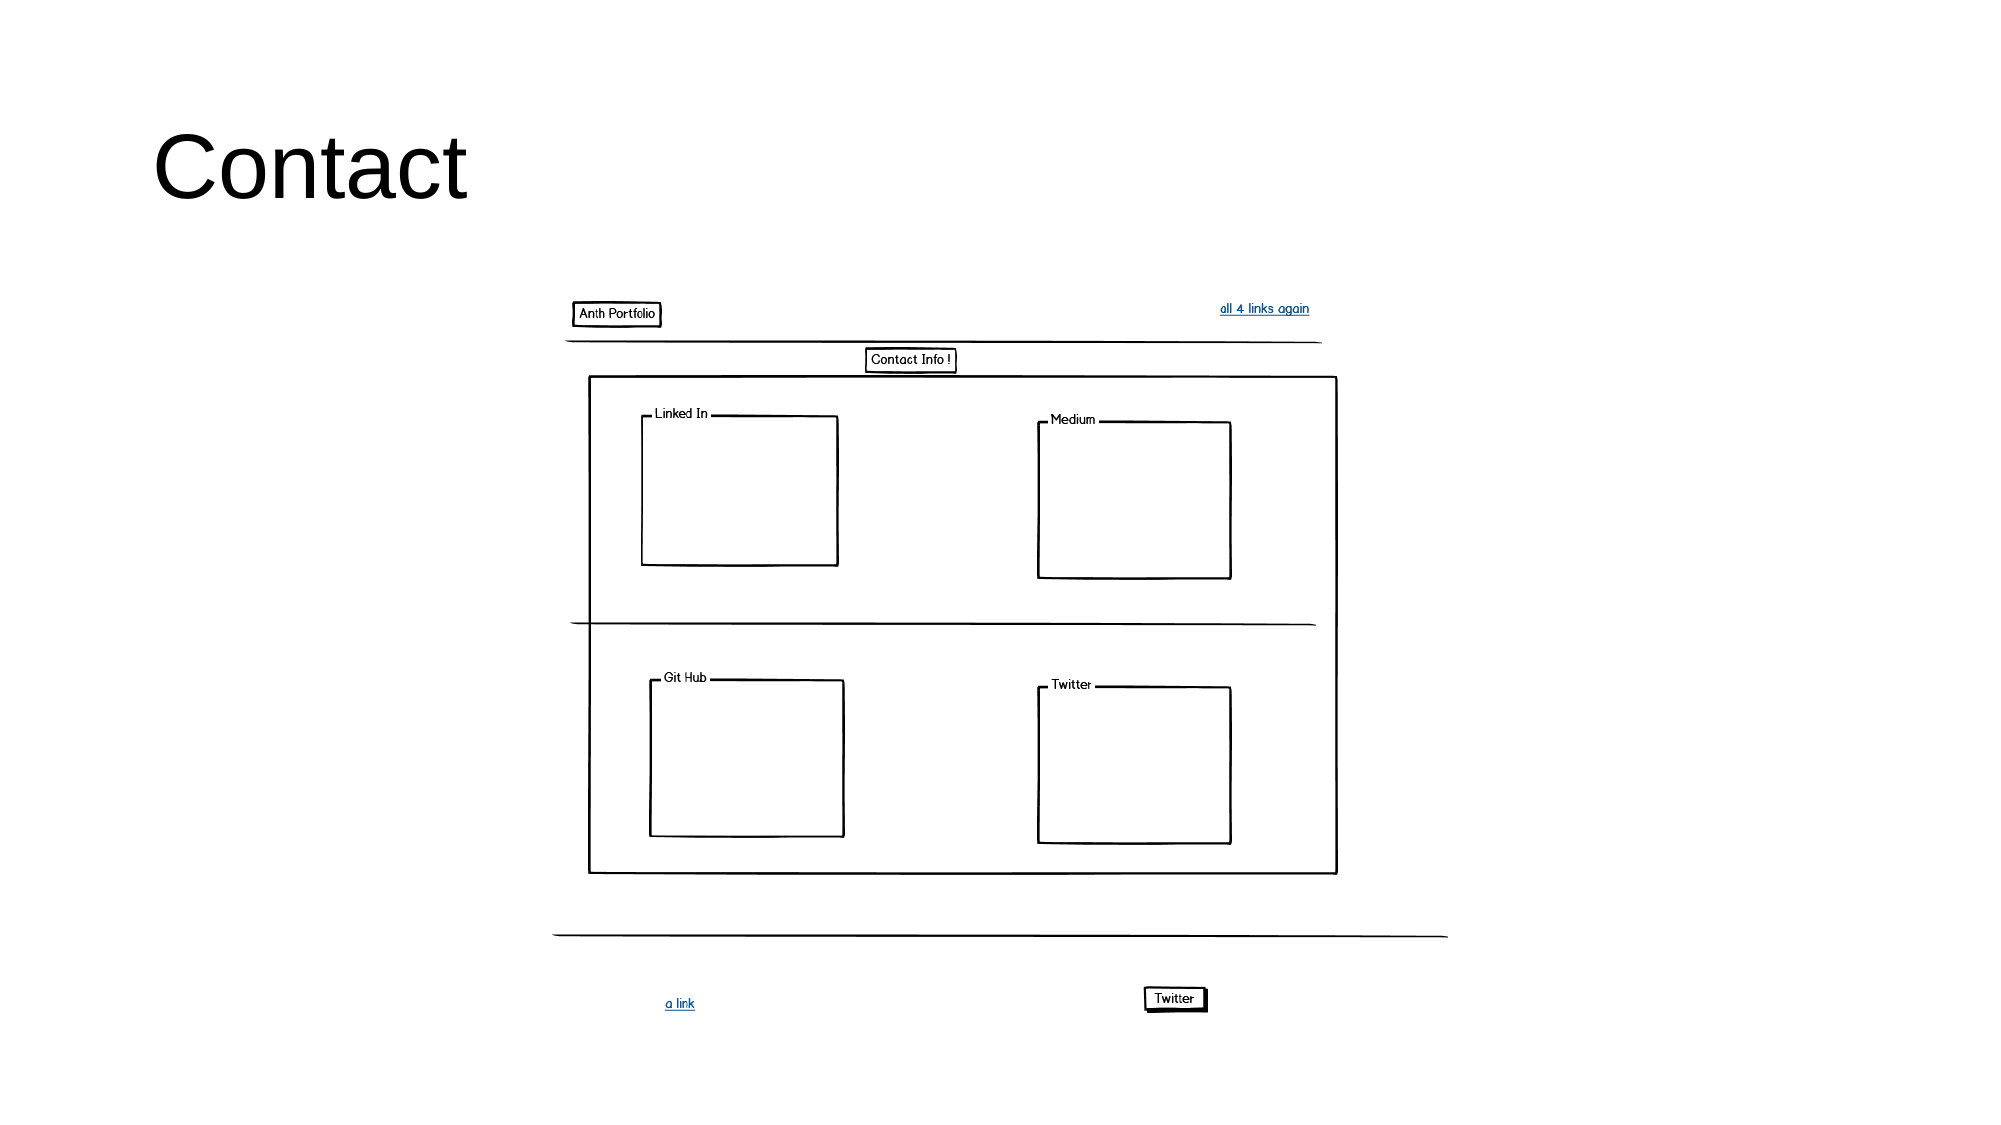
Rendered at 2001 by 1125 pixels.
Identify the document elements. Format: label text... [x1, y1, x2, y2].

text_box Contact [137, 59, 1863, 278]
picture [552, 299, 1448, 1014]
